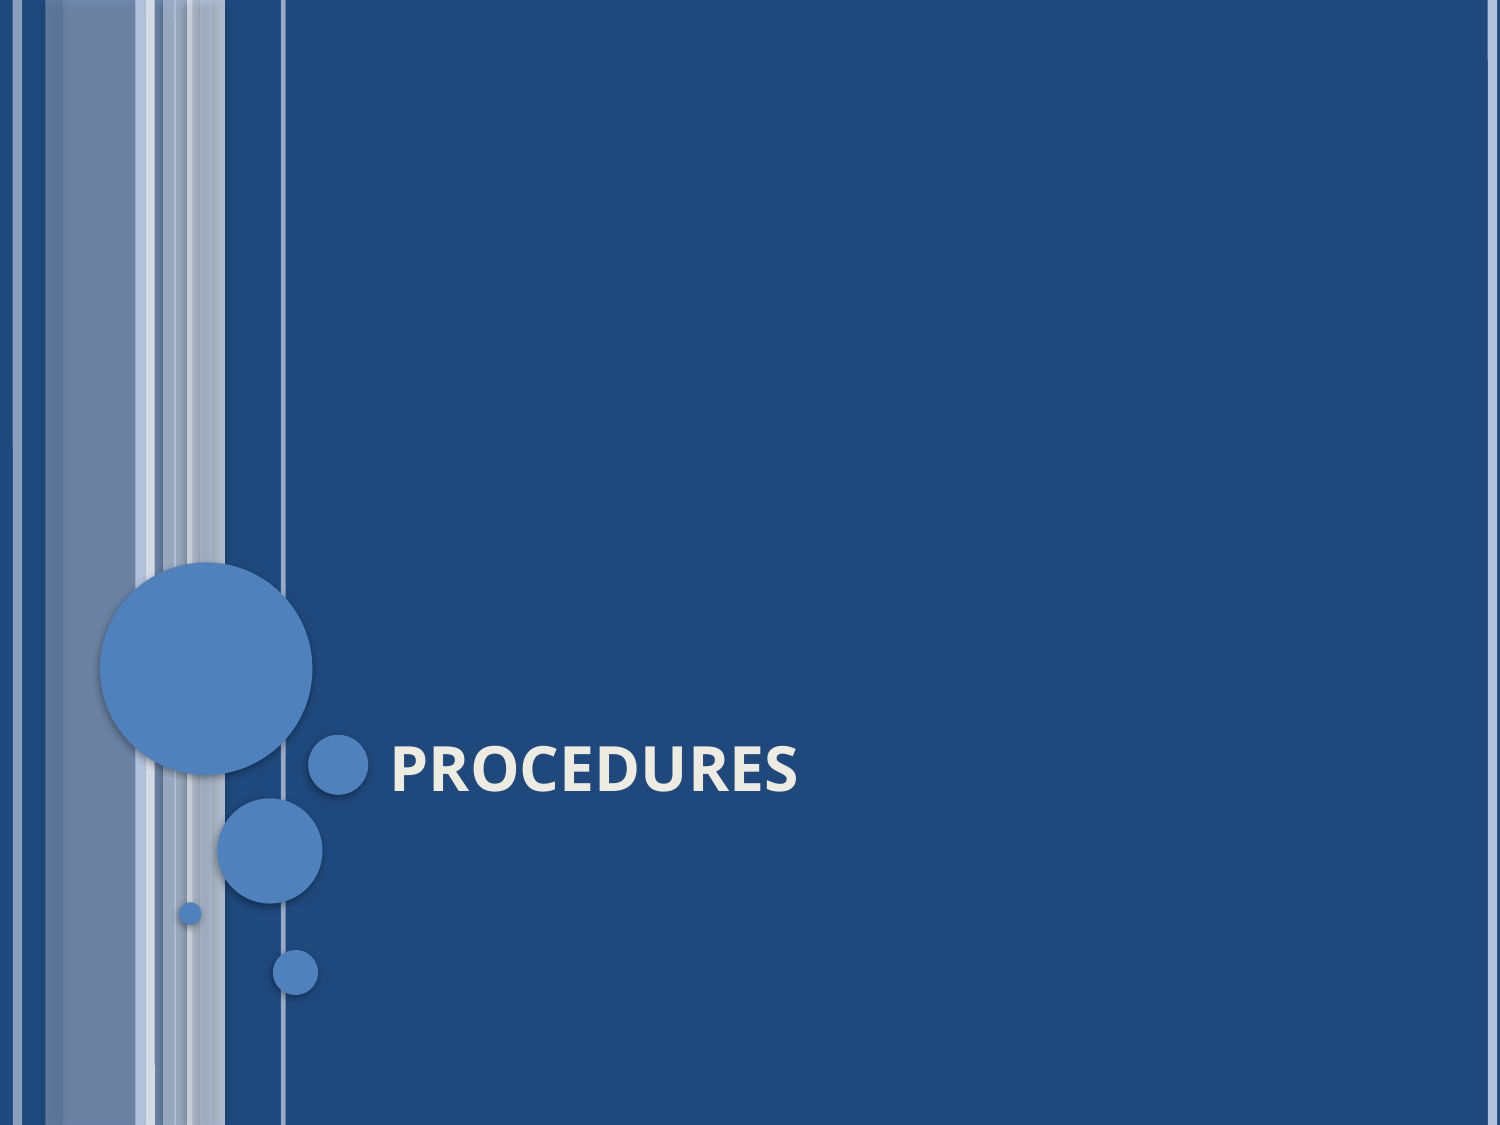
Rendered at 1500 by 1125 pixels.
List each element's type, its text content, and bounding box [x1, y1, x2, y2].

title Procedures [375, 474, 1388, 812]
